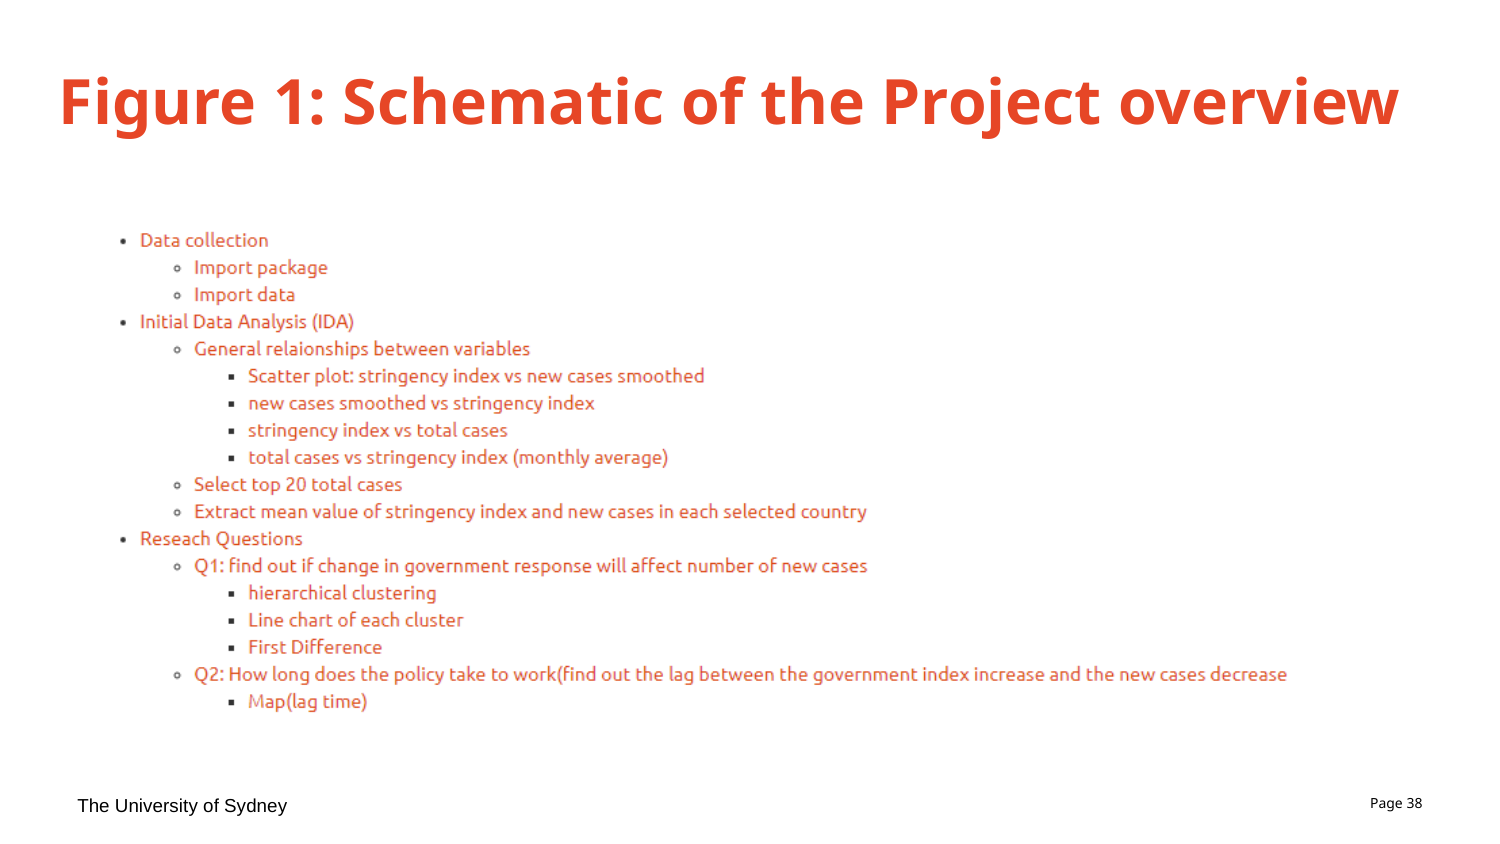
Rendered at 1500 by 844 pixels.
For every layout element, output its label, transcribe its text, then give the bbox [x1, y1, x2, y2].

picture [103, 228, 1362, 723]
title Figure 1: Schematic of the Project overview [58, 61, 1442, 142]
